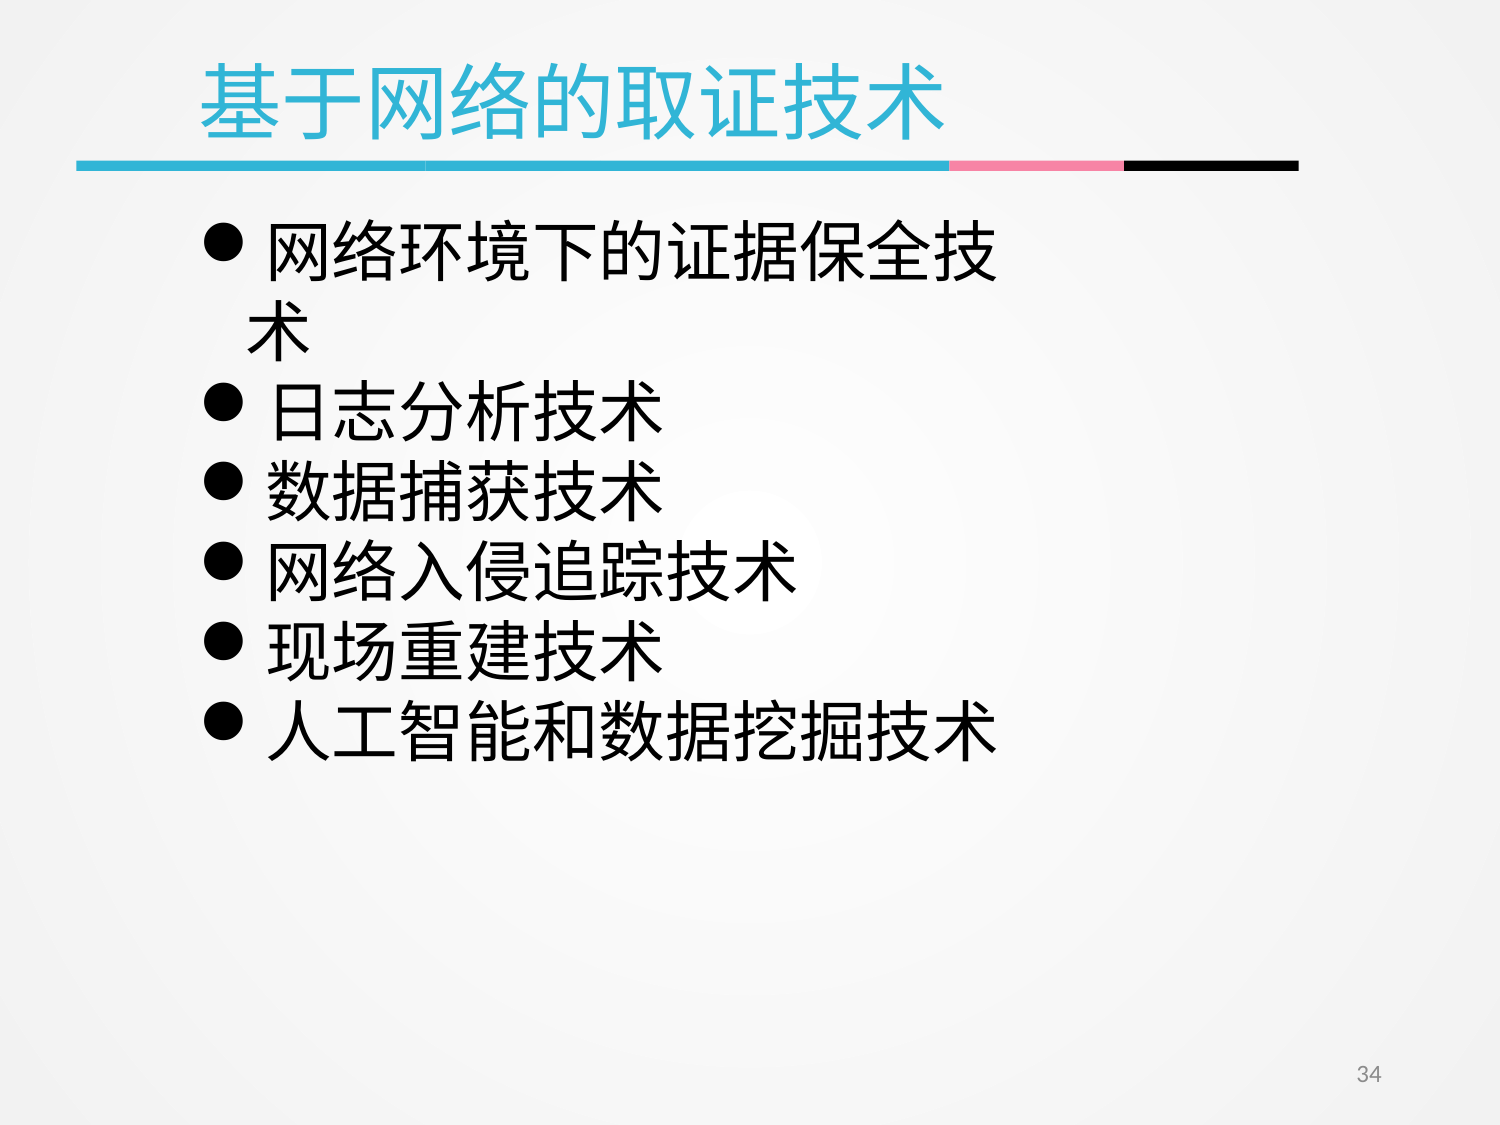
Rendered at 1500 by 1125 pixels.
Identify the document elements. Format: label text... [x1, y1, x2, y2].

slide_number 34 [1059, 1042, 1397, 1103]
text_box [76, 160, 1299, 171]
text_box 基于网络的取证技术 [183, 42, 1140, 158]
text_box 网络环境下的证据保全技术 日志分析技术 数据捕获技术 网络入侵追踪技术 现场重建技术 人工智能和数据挖掘技术 [183, 202, 1021, 778]
